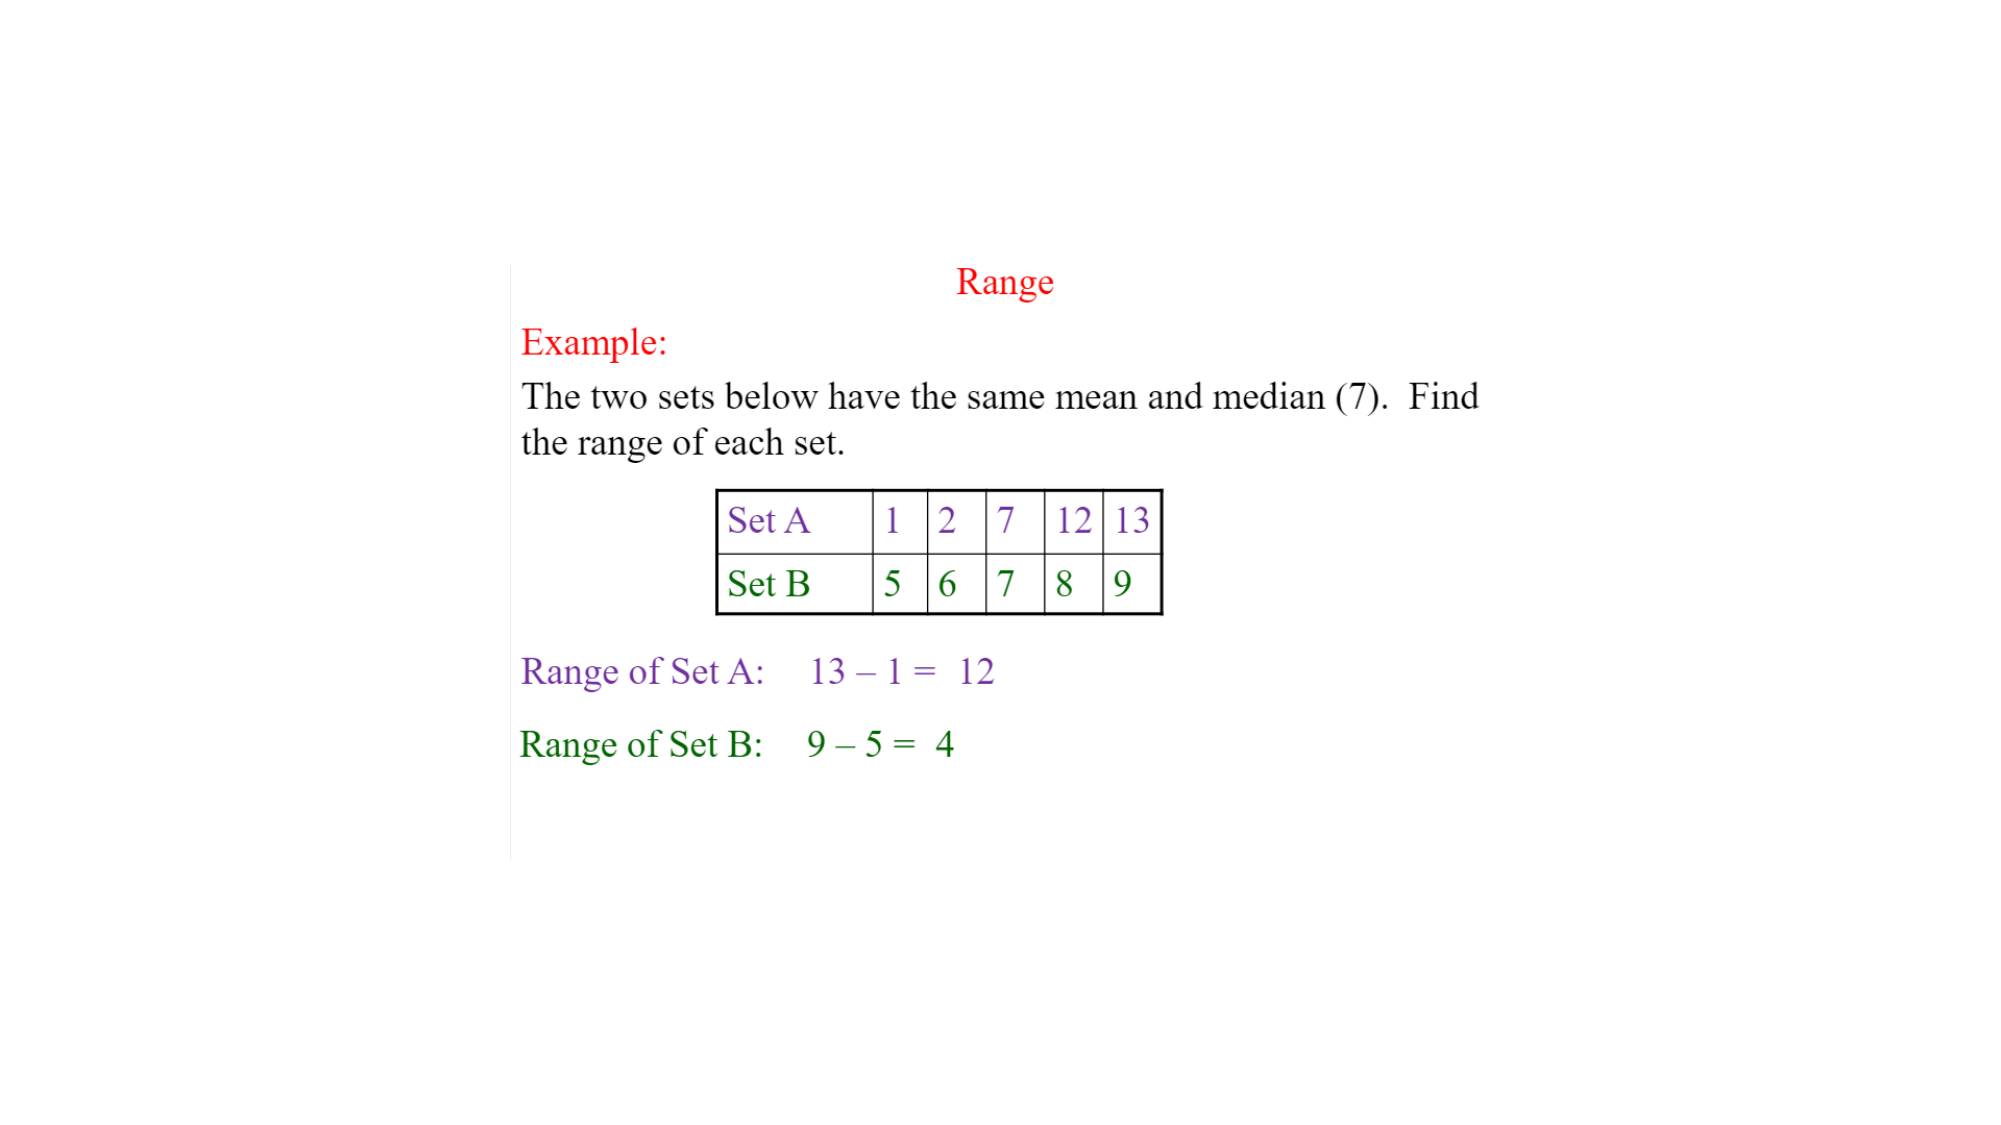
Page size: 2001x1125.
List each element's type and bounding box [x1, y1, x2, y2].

picture [510, 265, 1490, 860]
